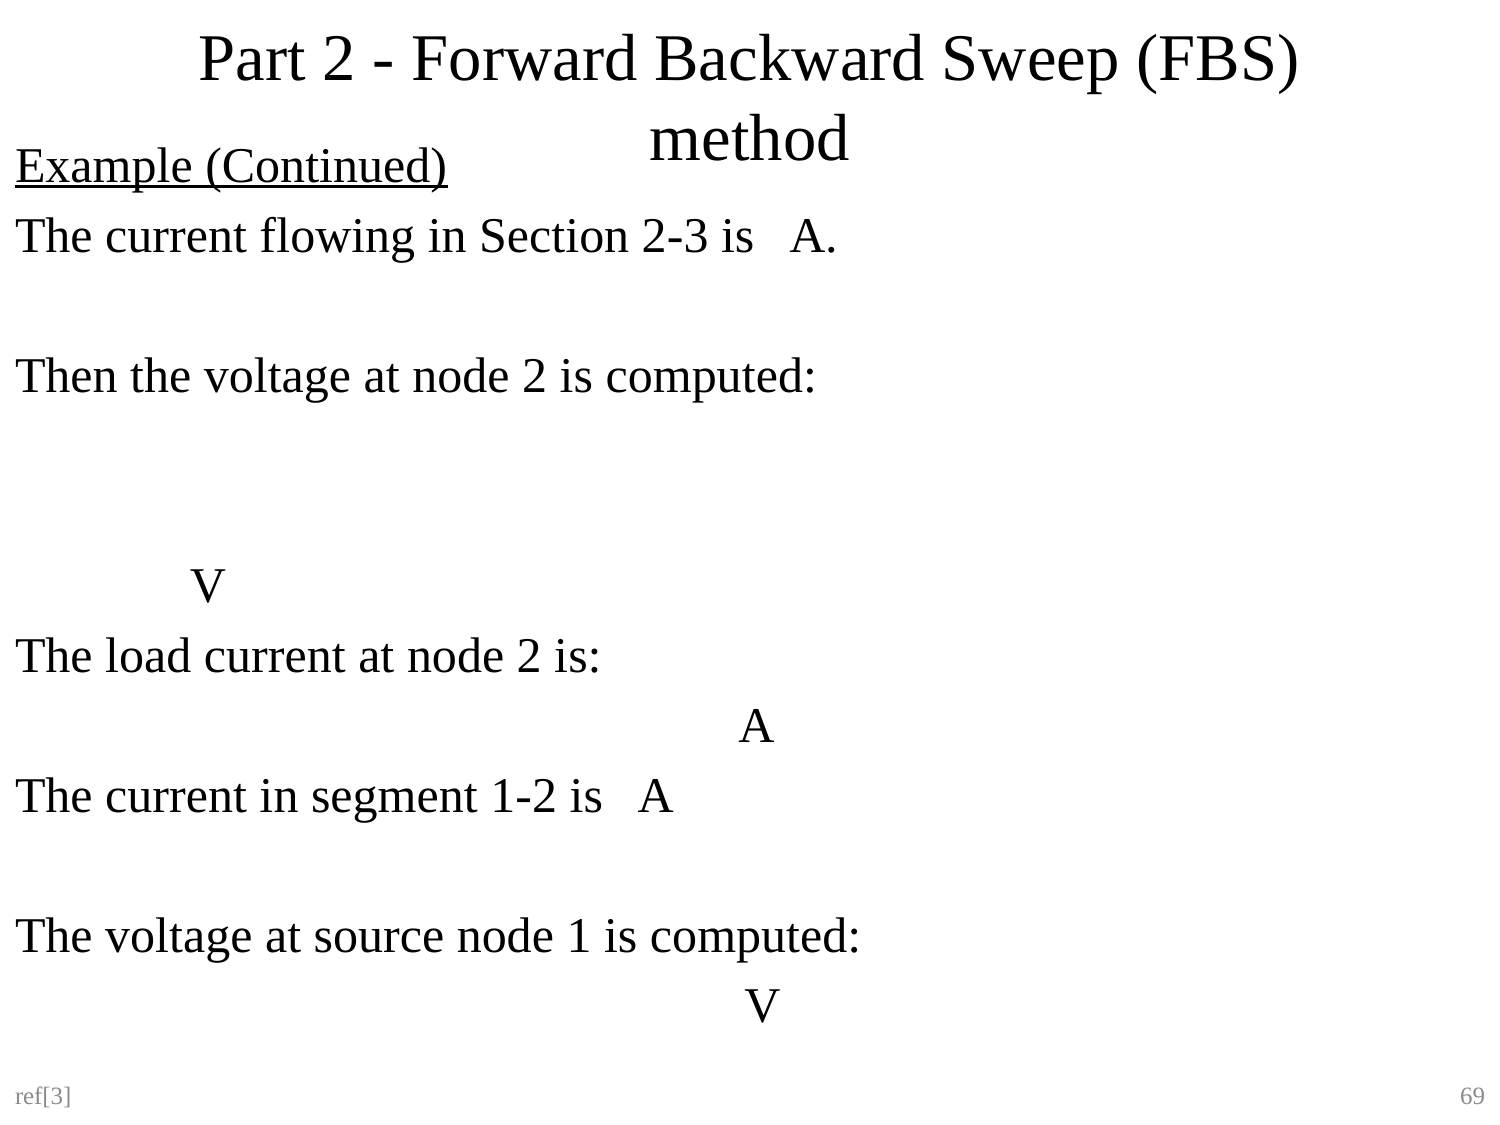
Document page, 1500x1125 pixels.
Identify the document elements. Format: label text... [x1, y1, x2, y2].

title Part 2 - Forward Backward Sweep (FBS) method [75, 0, 1425, 188]
slide_number 69 [1149, 1065, 1500, 1125]
footer ref[3] [0, 1065, 475, 1125]
